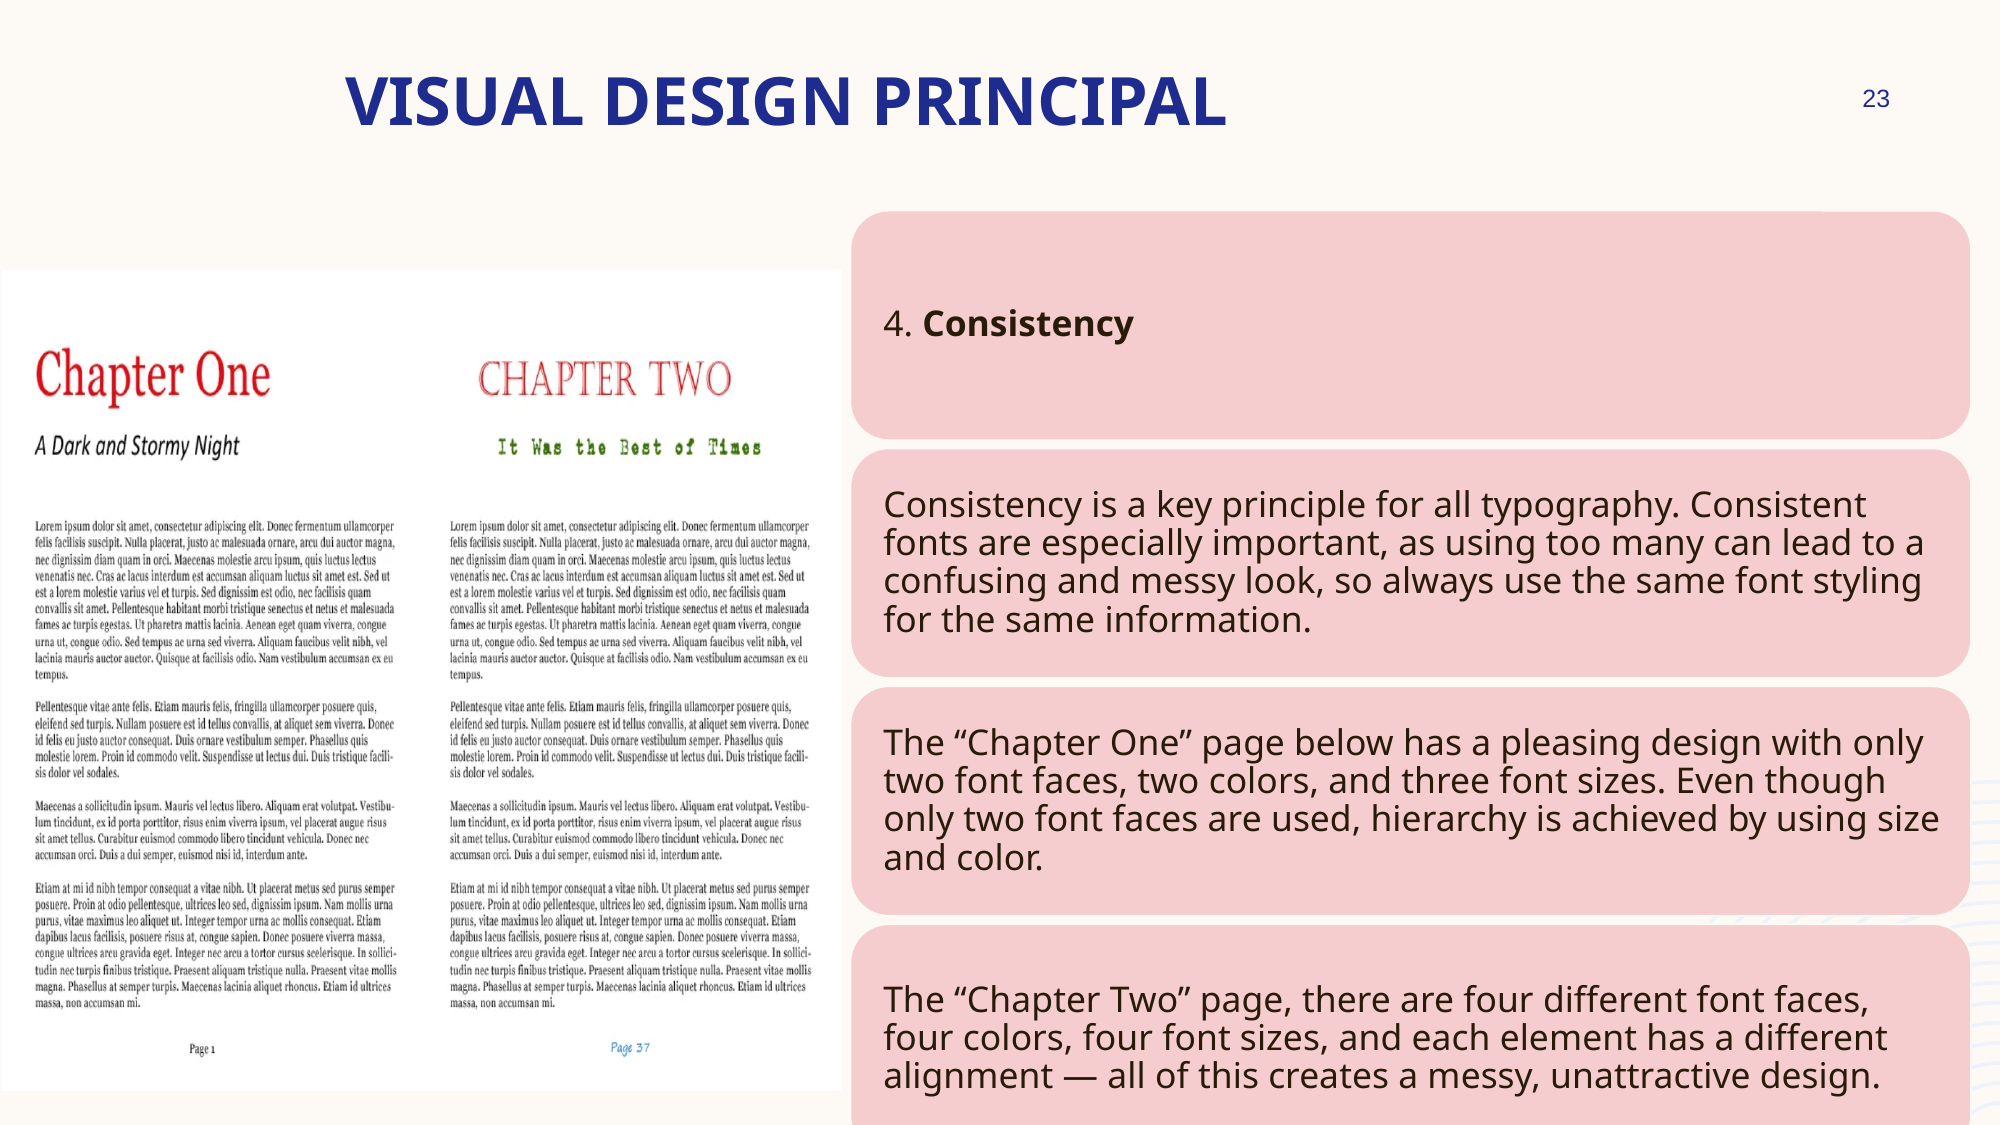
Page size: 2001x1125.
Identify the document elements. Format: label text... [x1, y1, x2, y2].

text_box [850, 204, 1972, 1125]
slide_number 23 [1795, 75, 1958, 120]
title VISUAL DESIGN PRINCIPAL [137, 29, 1437, 245]
picture [2, 270, 842, 1091]
